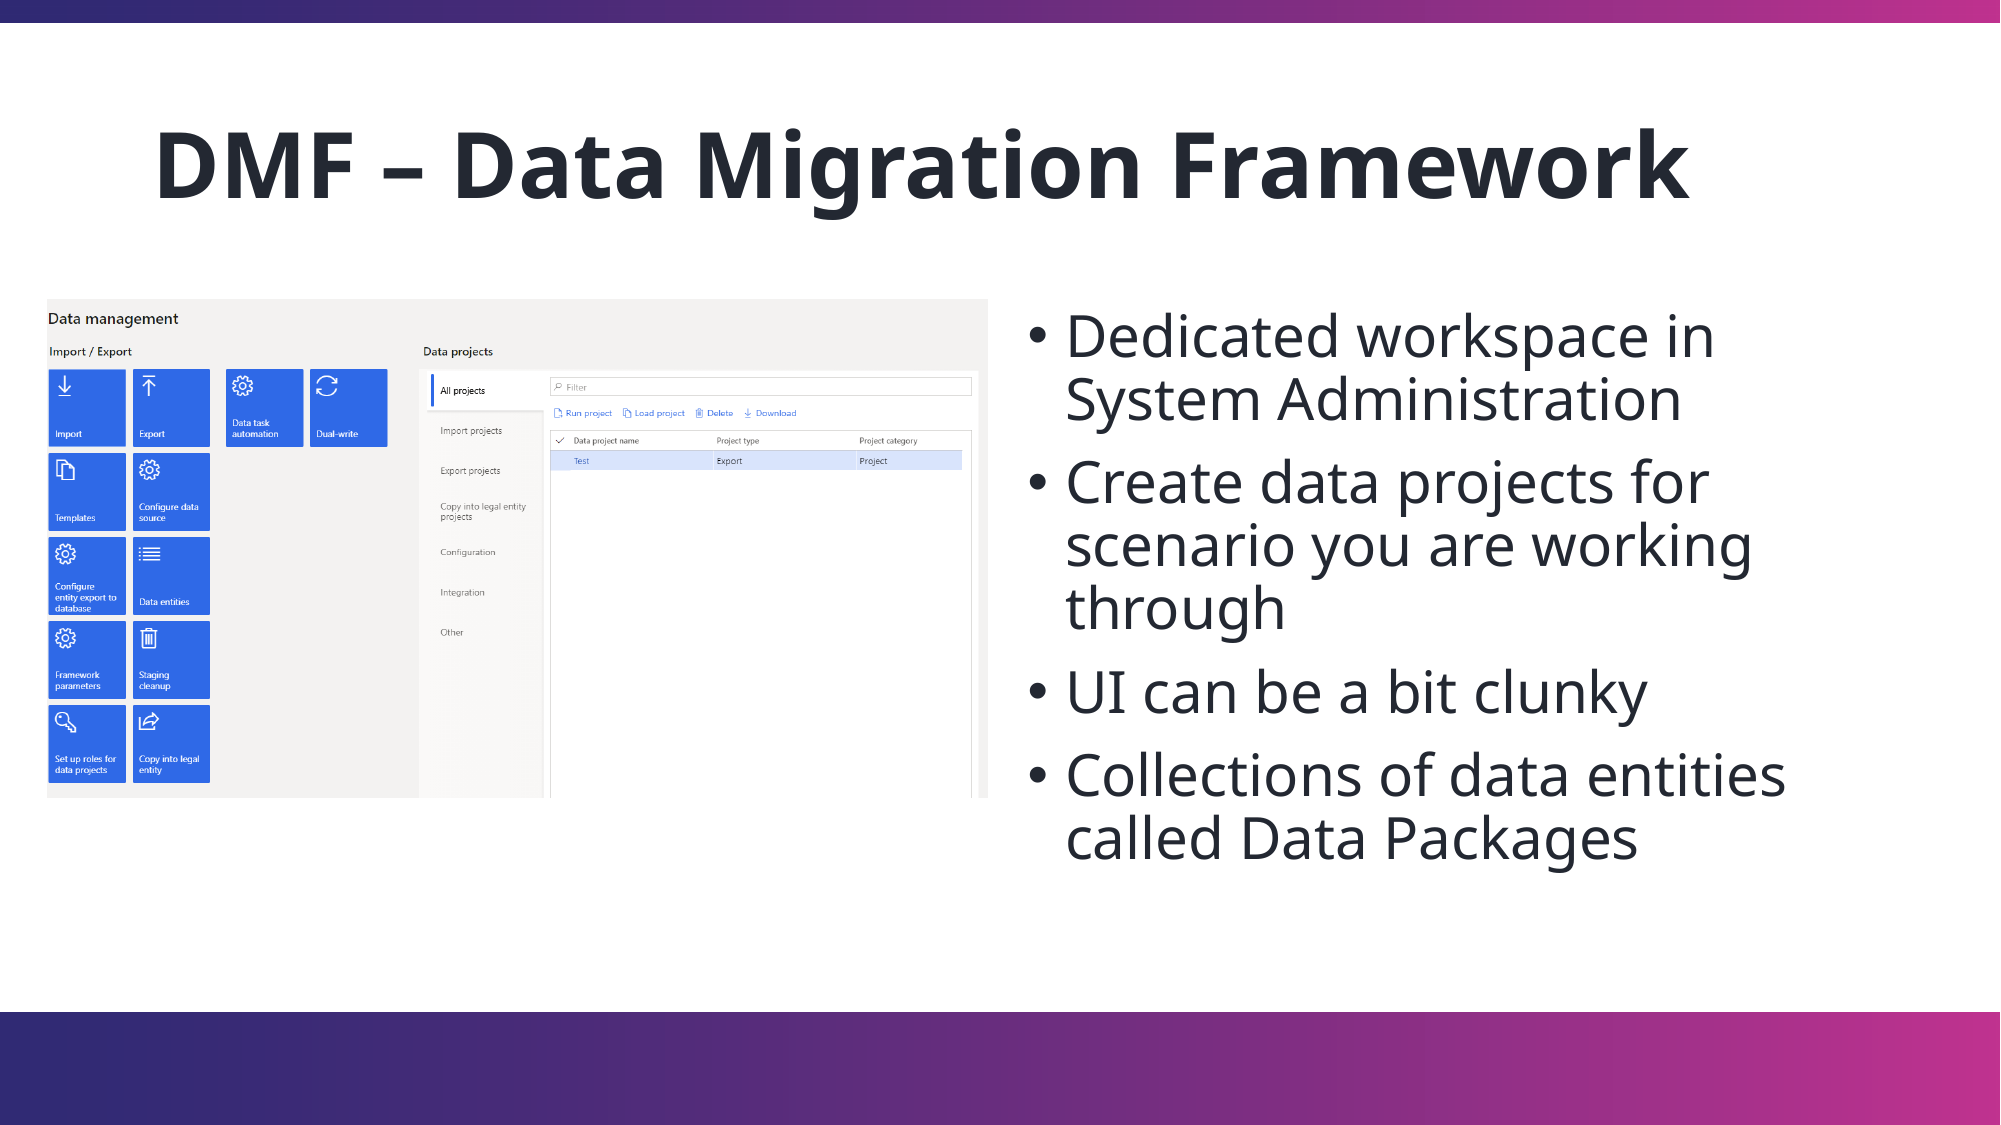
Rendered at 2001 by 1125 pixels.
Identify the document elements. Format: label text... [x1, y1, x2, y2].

list Dedicated workspace in System Administration Create data projects for scenario you are working through UI can be a bit clunky Collections of data entities called Data Packages [1012, 299, 1863, 1014]
picture [0, 0, 2000, 23]
title DMF – Data Migration Framework [137, 59, 1863, 278]
picture [47, 299, 988, 798]
picture [0, 1012, 2000, 1125]
